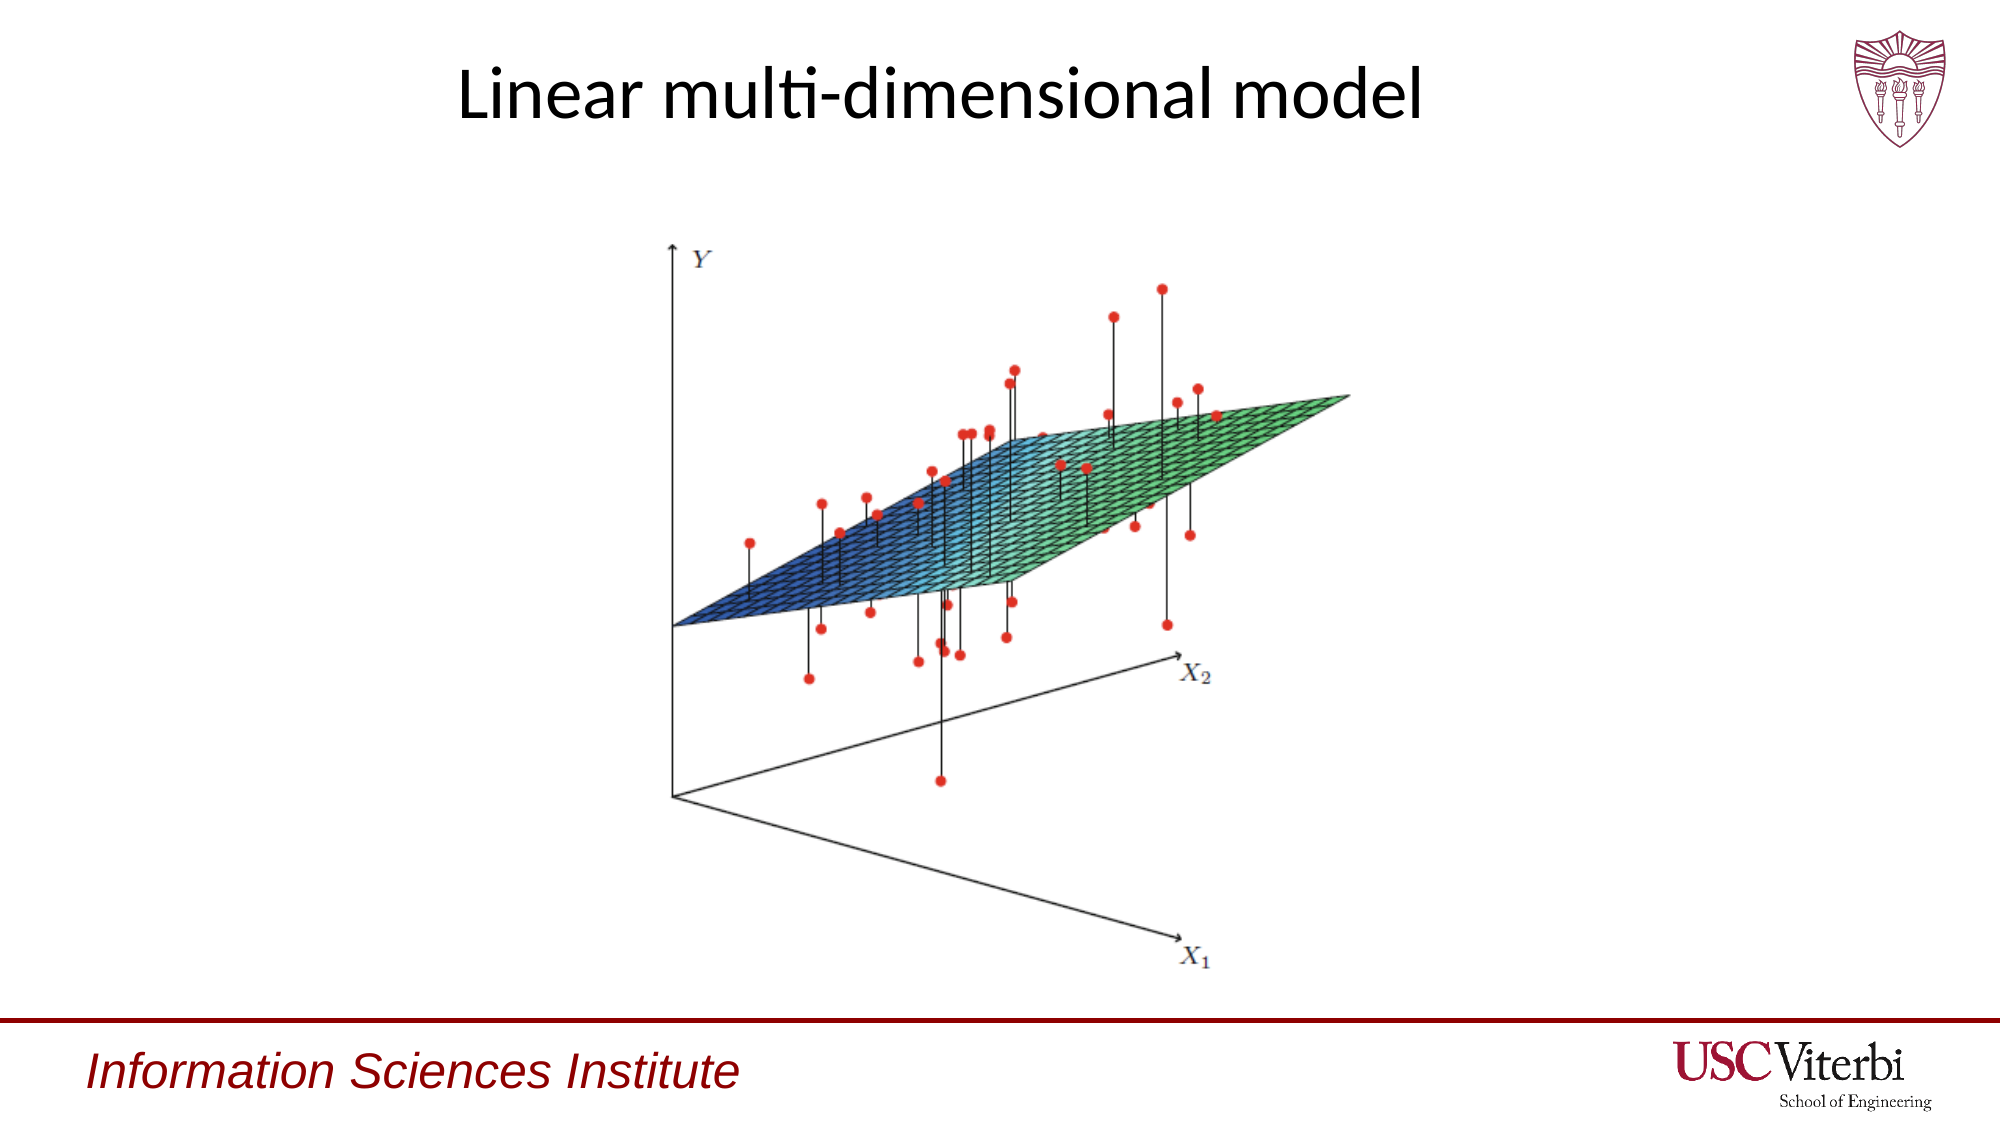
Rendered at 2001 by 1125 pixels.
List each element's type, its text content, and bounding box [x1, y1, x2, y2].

picture [1824, 13, 1975, 164]
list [625, 207, 1376, 986]
title Linear multi-dimensional model [99, 35, 1783, 141]
picture [1641, 1027, 1964, 1118]
